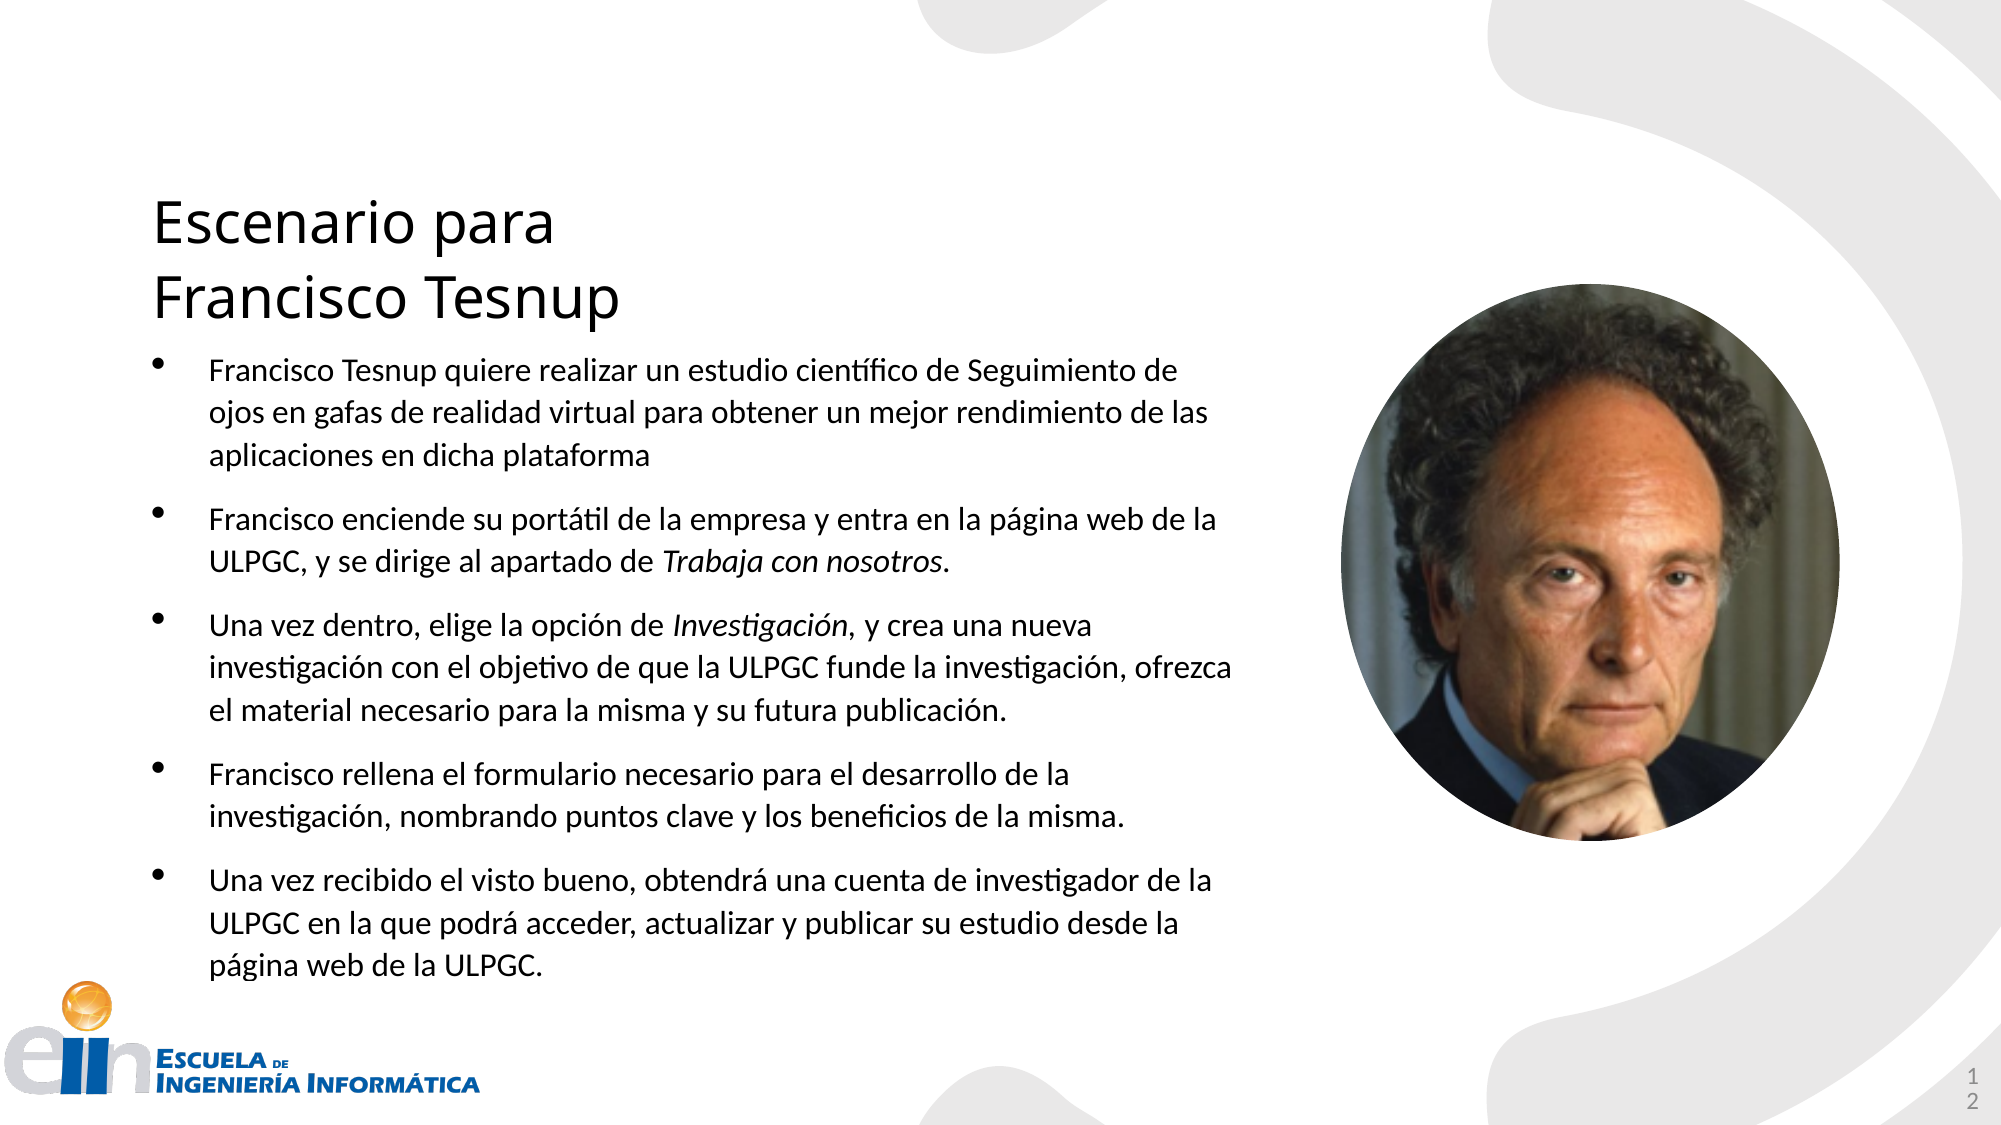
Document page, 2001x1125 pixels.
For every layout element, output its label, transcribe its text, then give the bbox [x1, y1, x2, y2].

slide_number 12 [1951, 1059, 2000, 1090]
list Francisco Tesnup quiere realizar un estudio científico de Seguimiento de ojos en gafas de realidad virtual para obtener un mejor rendimiento de las aplicaciones en dicha plataforma Francisco enciende su portátil de la empresa y entra en la página web de la ULPGC, y se dirige al apartado de Trabaja con nosotros. Una vez dentro, elige la opción de Investigación, y crea una nueva investigación con el objetivo de que la ULPGC funde la investigación, ofrezca el material necesario para la misma y su futura publicación. Francisco rellena el formulario necesario para el desarrollo de la investigación, nombrando puntos clave y los beneficios de la misma. Una vez recibido el visto bueno, obtendrá una cuenta de investigador de la ULPGC en la que podrá acceder, actualizar y publicar su estudio desde la página web de la ULPGC. [137, 337, 1256, 963]
title Escenario para Francisco Tesnup [137, 75, 783, 337]
picture [1341, 283, 1840, 842]
picture [0, 981, 480, 1125]
